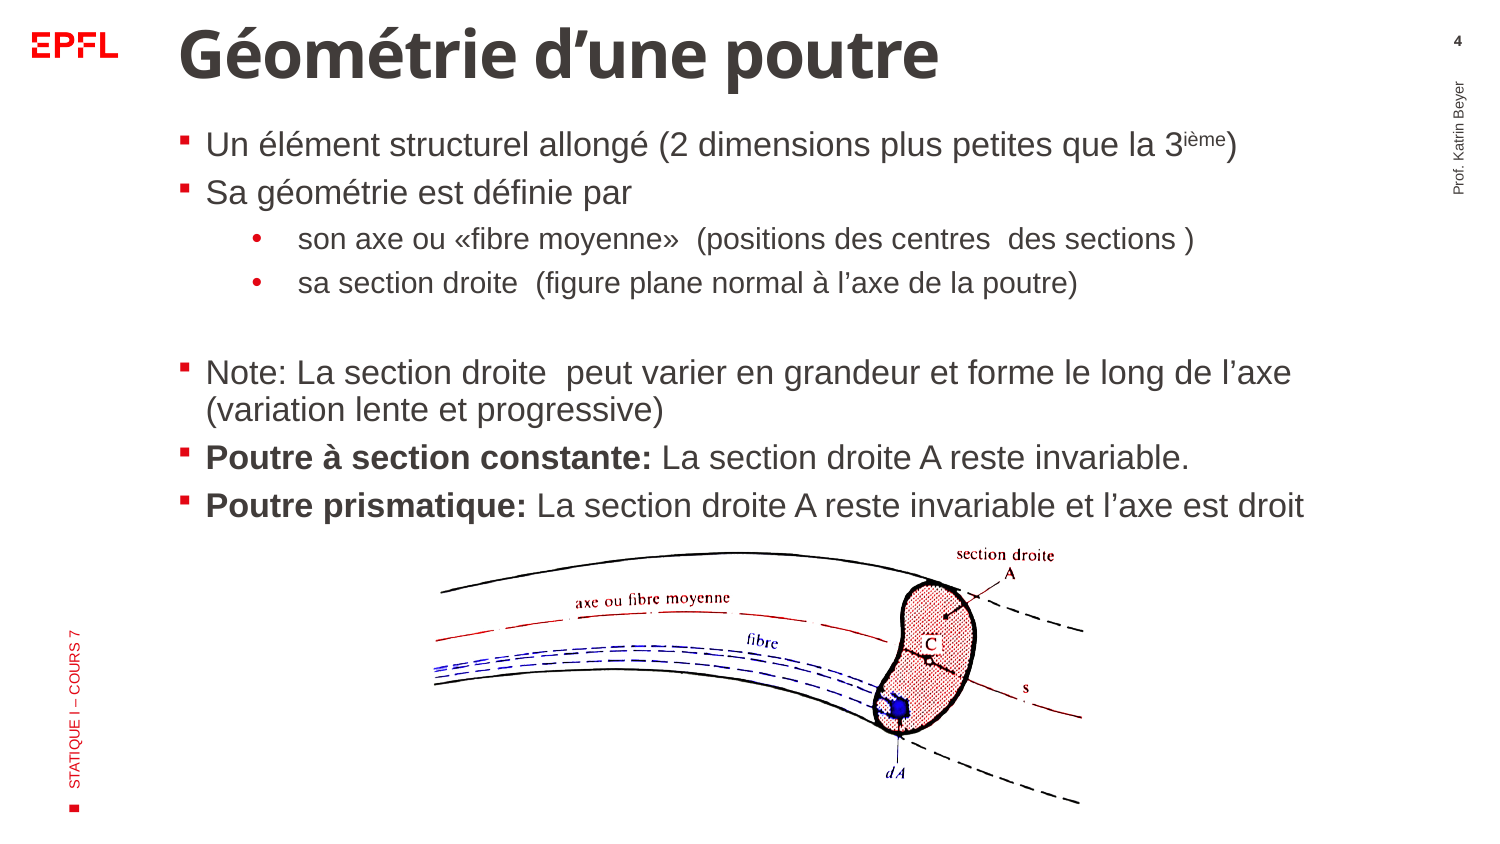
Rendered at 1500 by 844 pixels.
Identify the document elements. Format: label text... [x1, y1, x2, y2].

picture [432, 533, 1093, 809]
title Géométrie d’une poutre [148, 21, 1300, 145]
footer Prof. Katrin Beyer [1415, 59, 1500, 641]
slide_number STATIQUE I – COURS 7 [0, 256, 149, 805]
slide_number 4 [1415, 32, 1500, 59]
picture [21, 21, 129, 69]
